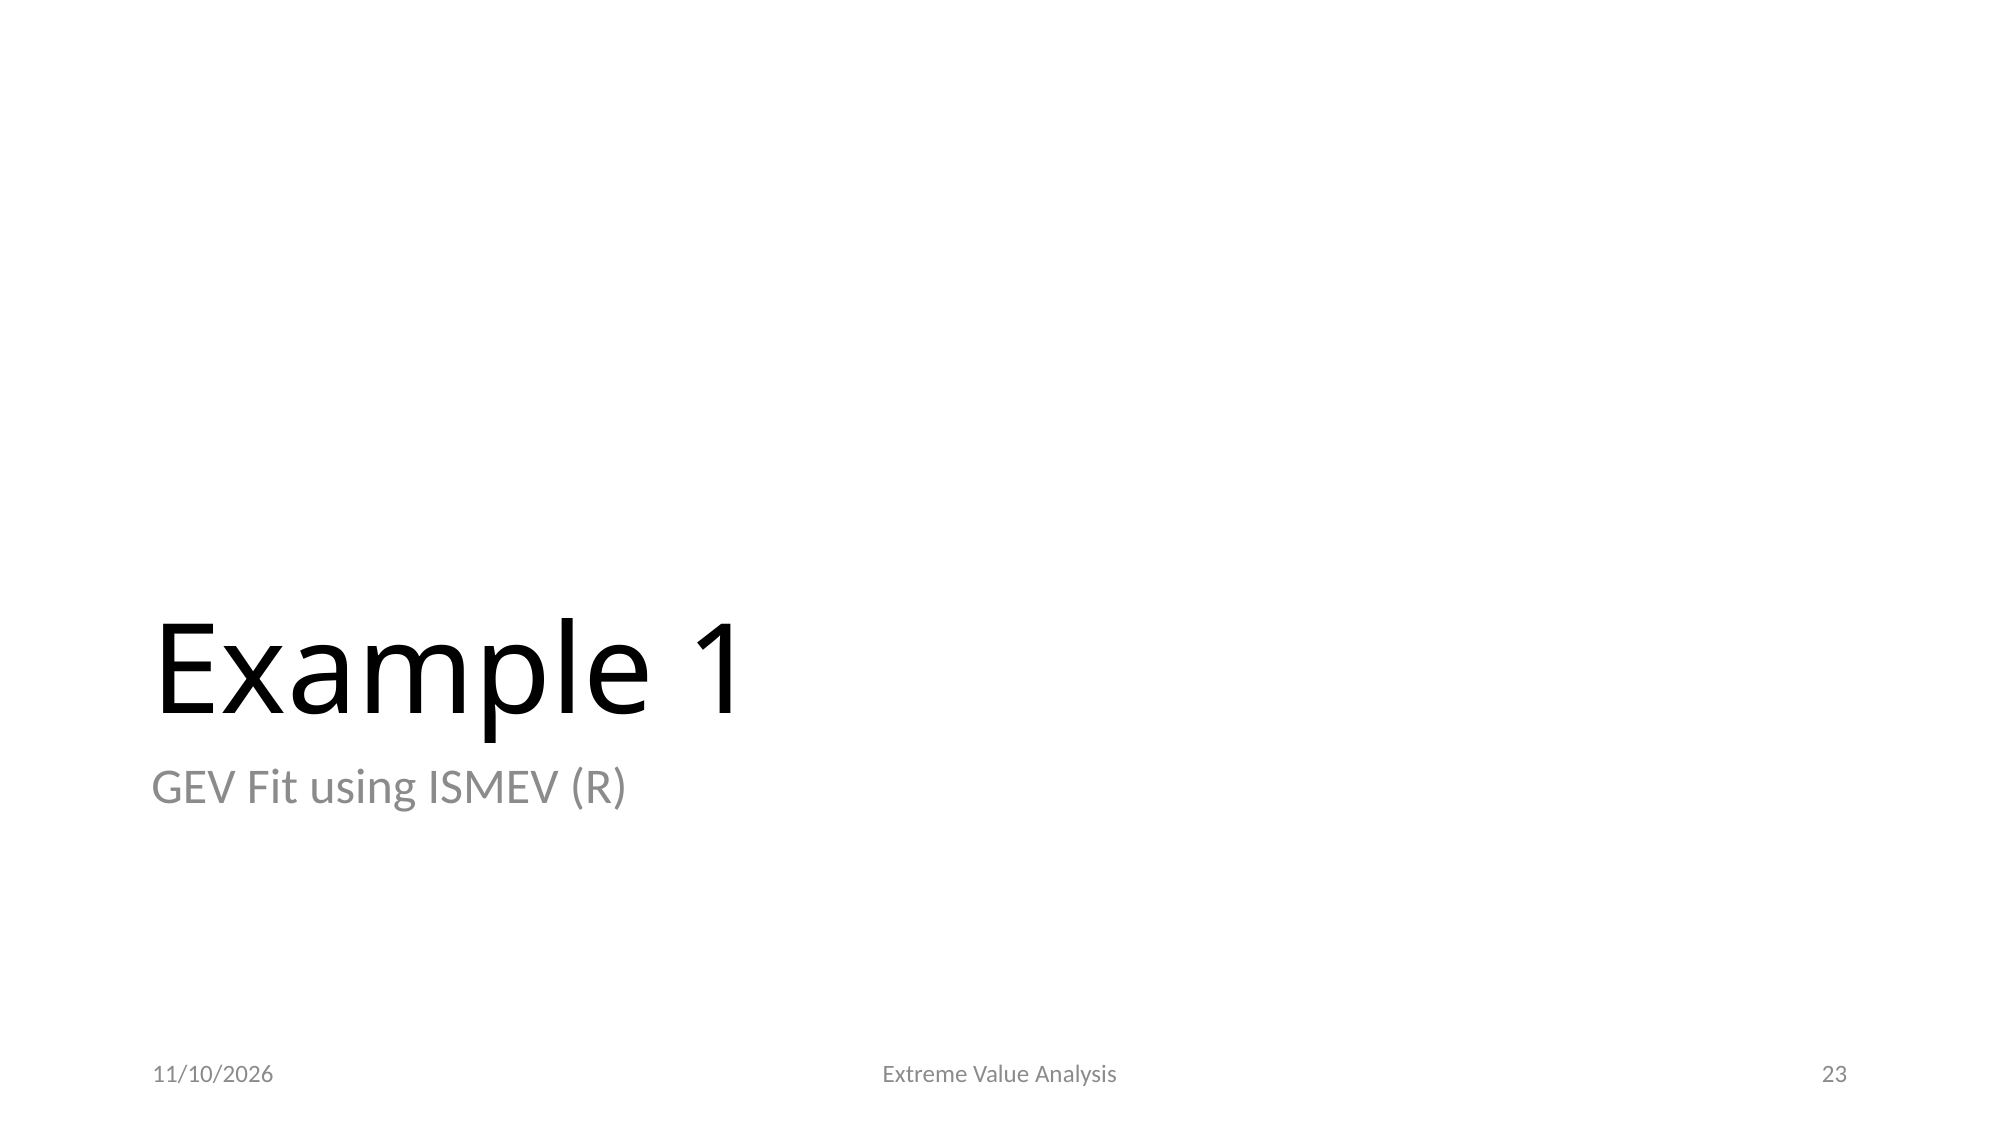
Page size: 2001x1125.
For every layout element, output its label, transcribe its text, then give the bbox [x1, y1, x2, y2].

list GEV Fit using ISMEV (R) [136, 752, 1862, 999]
footer Extreme Value Analysis [662, 1042, 1338, 1103]
slide_number 23 [1412, 1042, 1863, 1103]
title Example 1 [136, 280, 1862, 749]
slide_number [137, 1042, 588, 1103]
